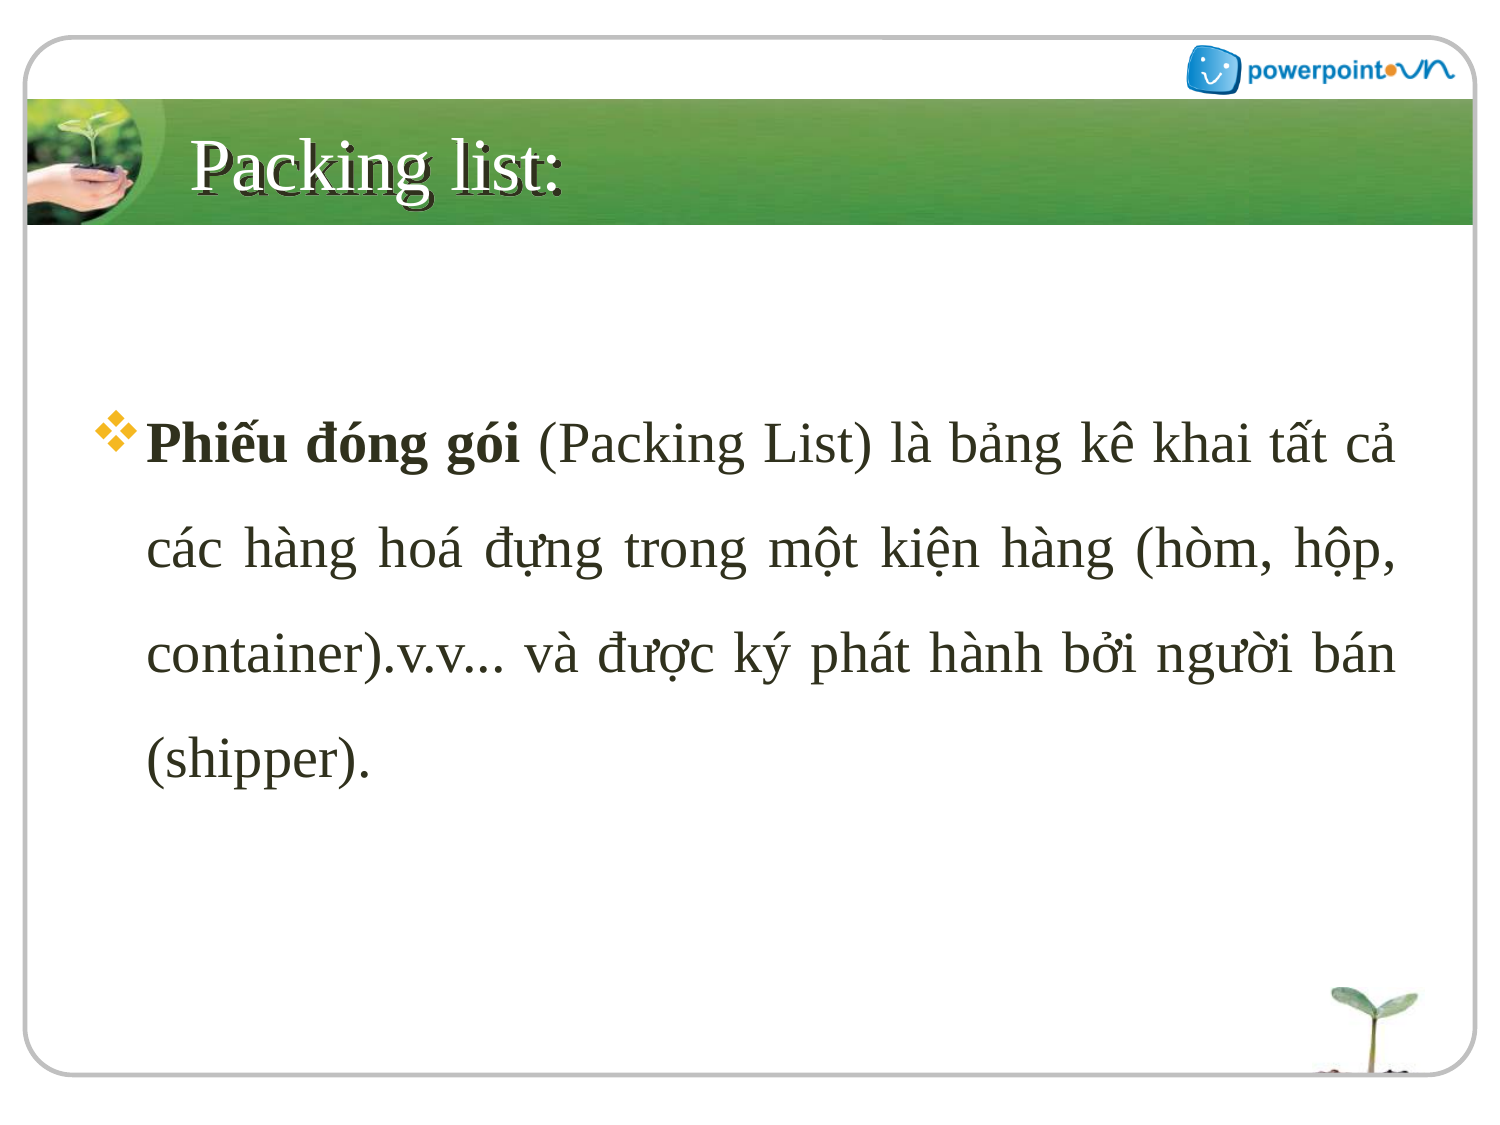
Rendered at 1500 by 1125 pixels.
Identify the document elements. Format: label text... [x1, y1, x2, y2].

list Phiếu đóng gói (Packing List) là bảng kê khai tất cả các hàng hoá đựng trong một kiện hàng (hòm, hộp, container).v.v... và được ký phát hành bởi người bán (shipper). [75, 361, 1413, 1038]
picture [1183, 43, 1466, 96]
picture [28, 99, 1472, 225]
title Packing list: [174, 117, 1429, 205]
picture [1312, 987, 1425, 1072]
